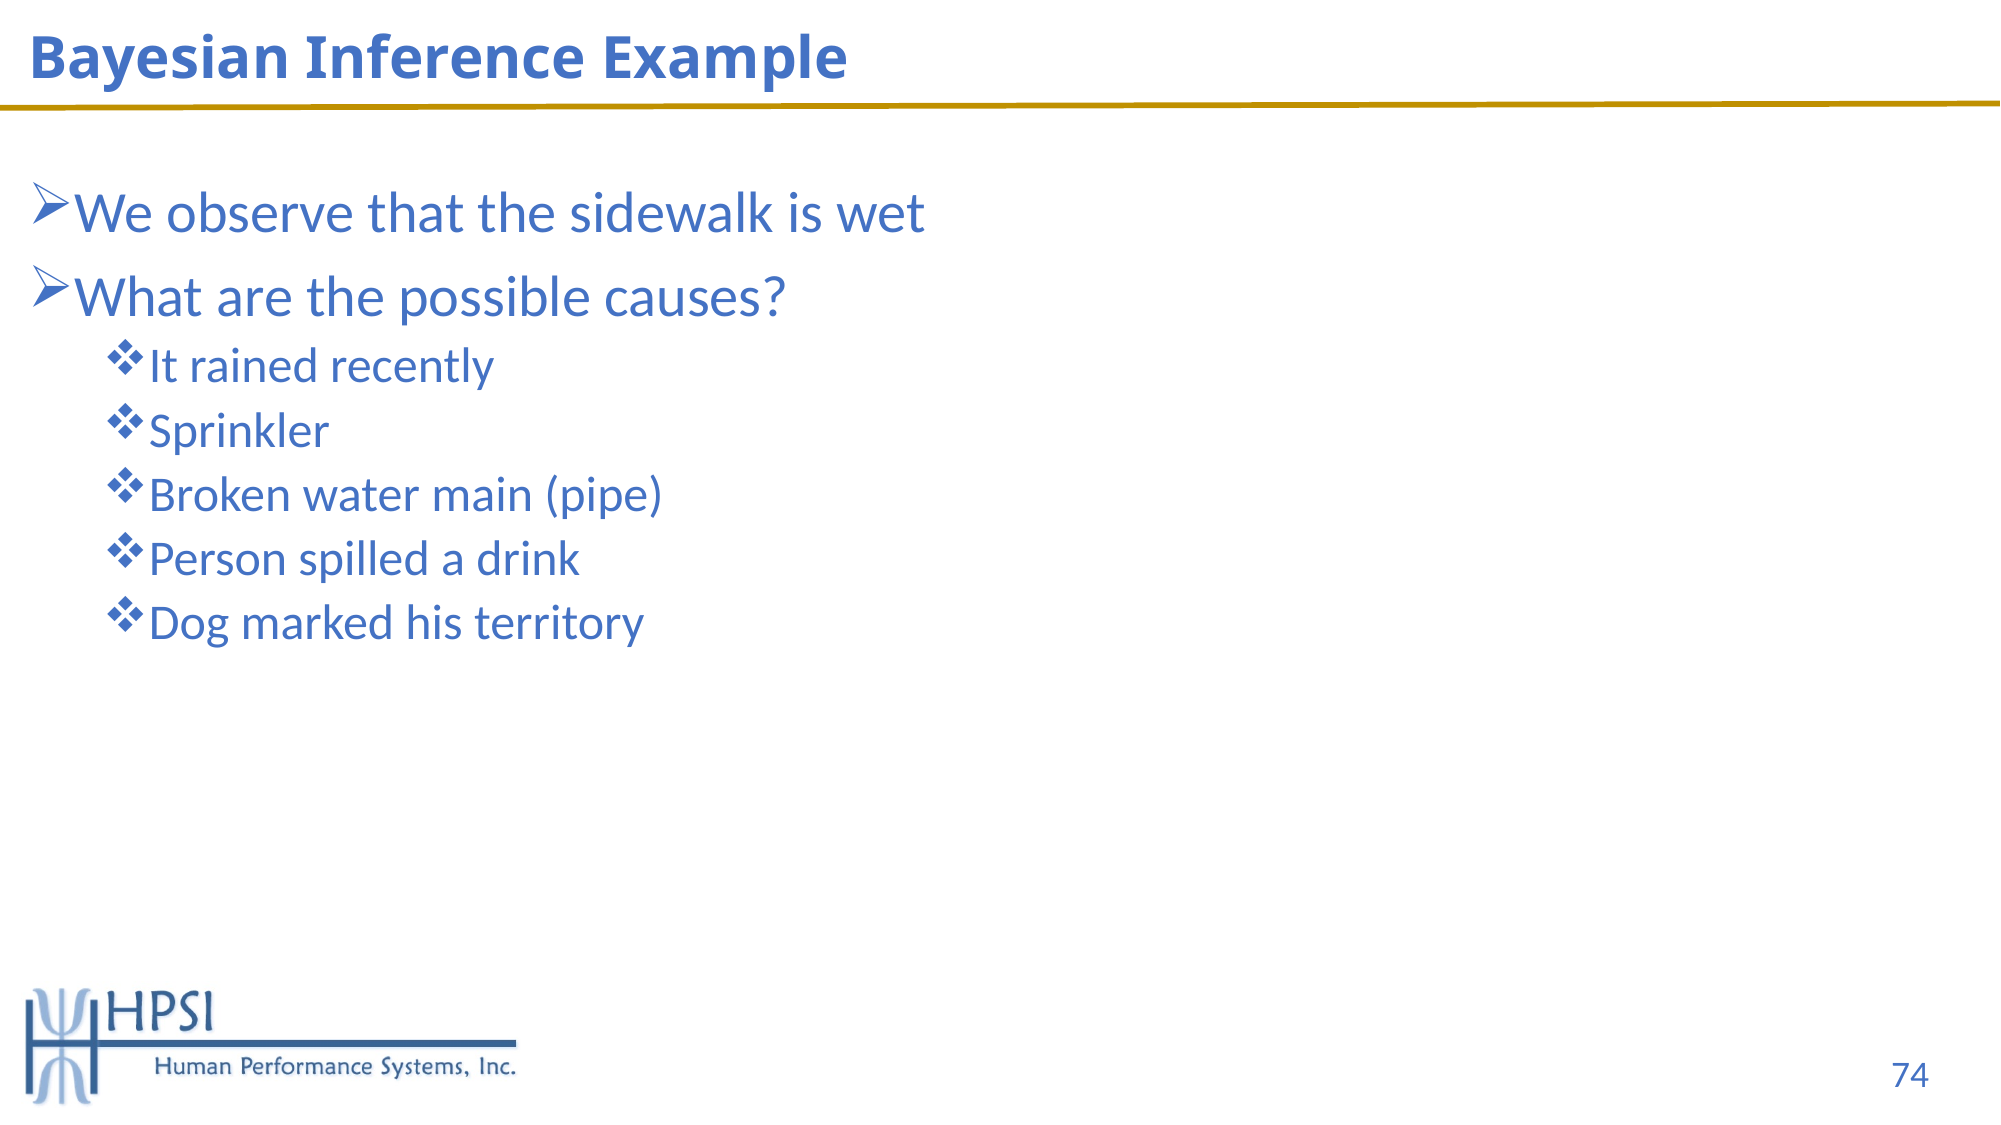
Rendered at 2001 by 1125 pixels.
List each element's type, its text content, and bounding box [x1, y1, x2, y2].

slide_number 74 [1493, 1042, 1944, 1103]
list We observe that the sidewalk is wet What are the possible causes? It rained recently Sprinkler Broken water main (pipe) Person spilled a drink Dog marked his territory [13, 175, 1739, 889]
picture [21, 981, 524, 1108]
title Bayesian Inference Example [13, 0, 1739, 120]
